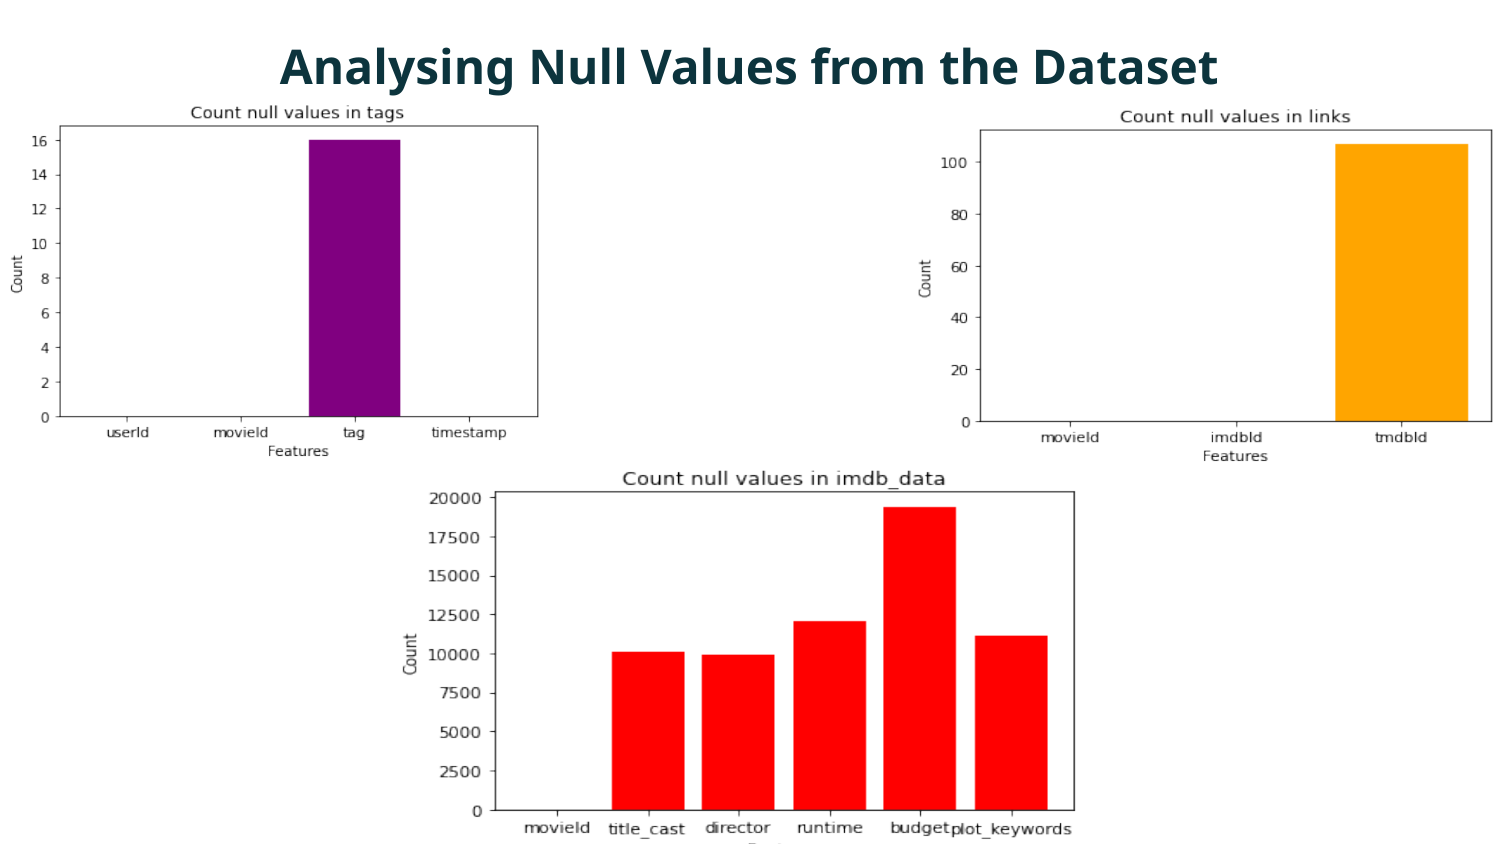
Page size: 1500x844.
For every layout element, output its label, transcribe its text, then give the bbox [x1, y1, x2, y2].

title Analysing Null Values from the Dataset [116, 25, 1384, 105]
picture [1, 95, 1500, 844]
